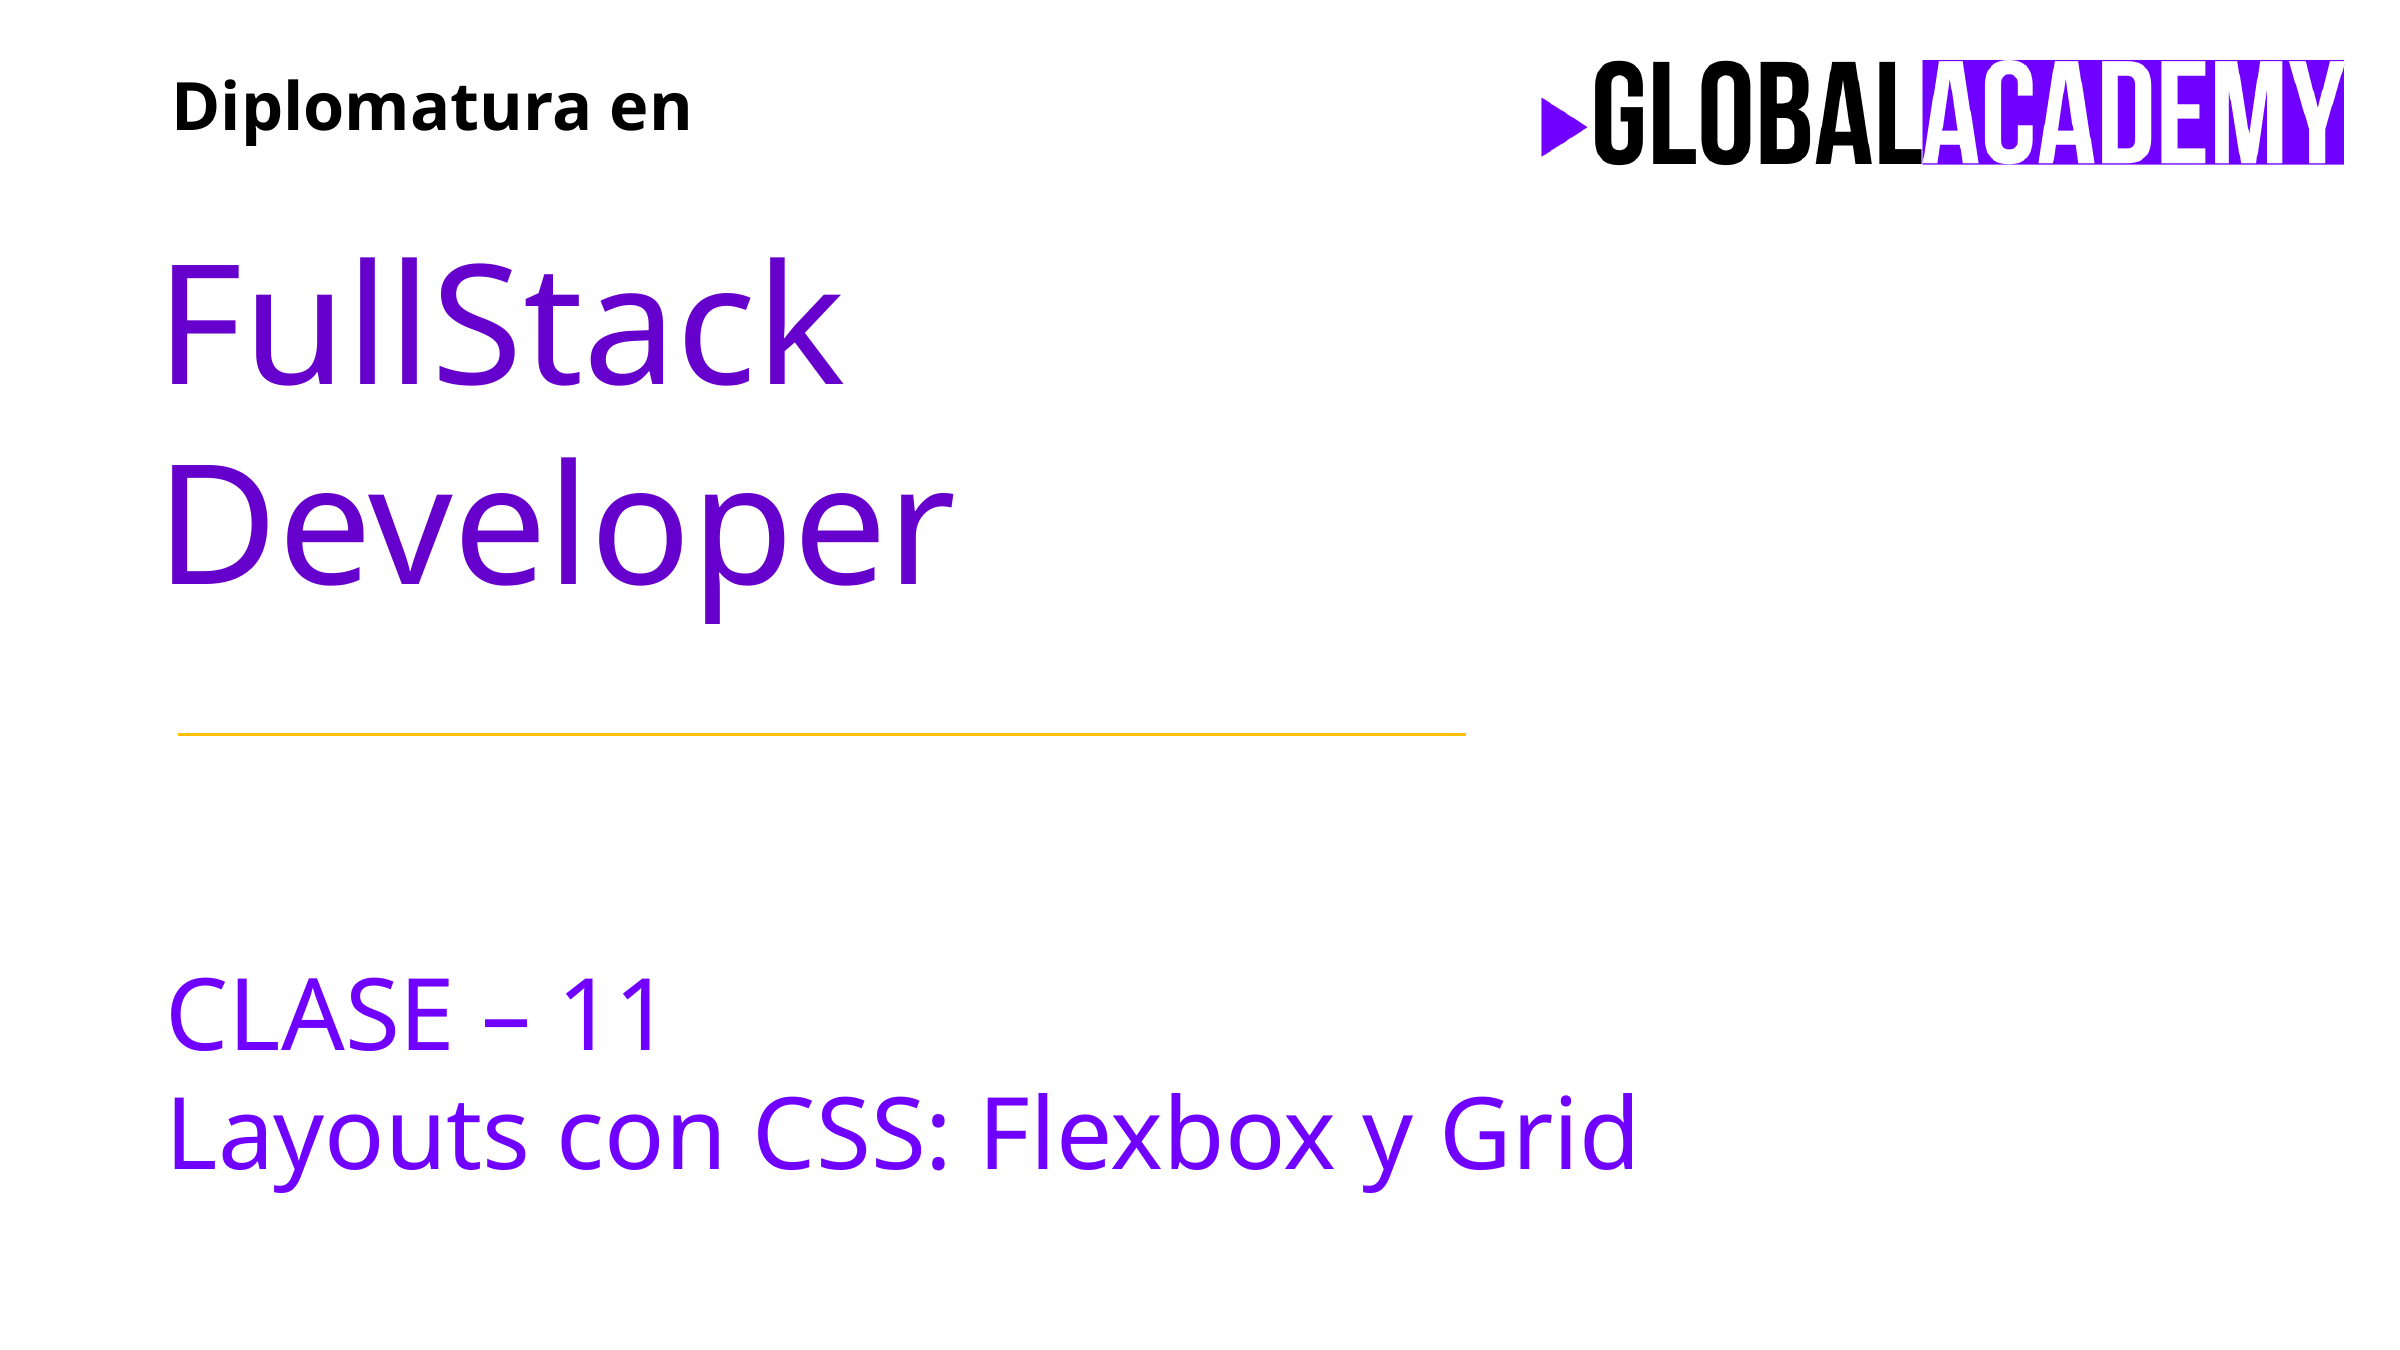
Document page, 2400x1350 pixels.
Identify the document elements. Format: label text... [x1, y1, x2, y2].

text_box Diplomatura en [147, 27, 1224, 128]
picture [1533, 0, 2360, 541]
title FullStack Developer [141, 202, 1408, 297]
text_box CLASE – 11 Layouts con CSS: Flexbox y Grid [141, 809, 2259, 1214]
